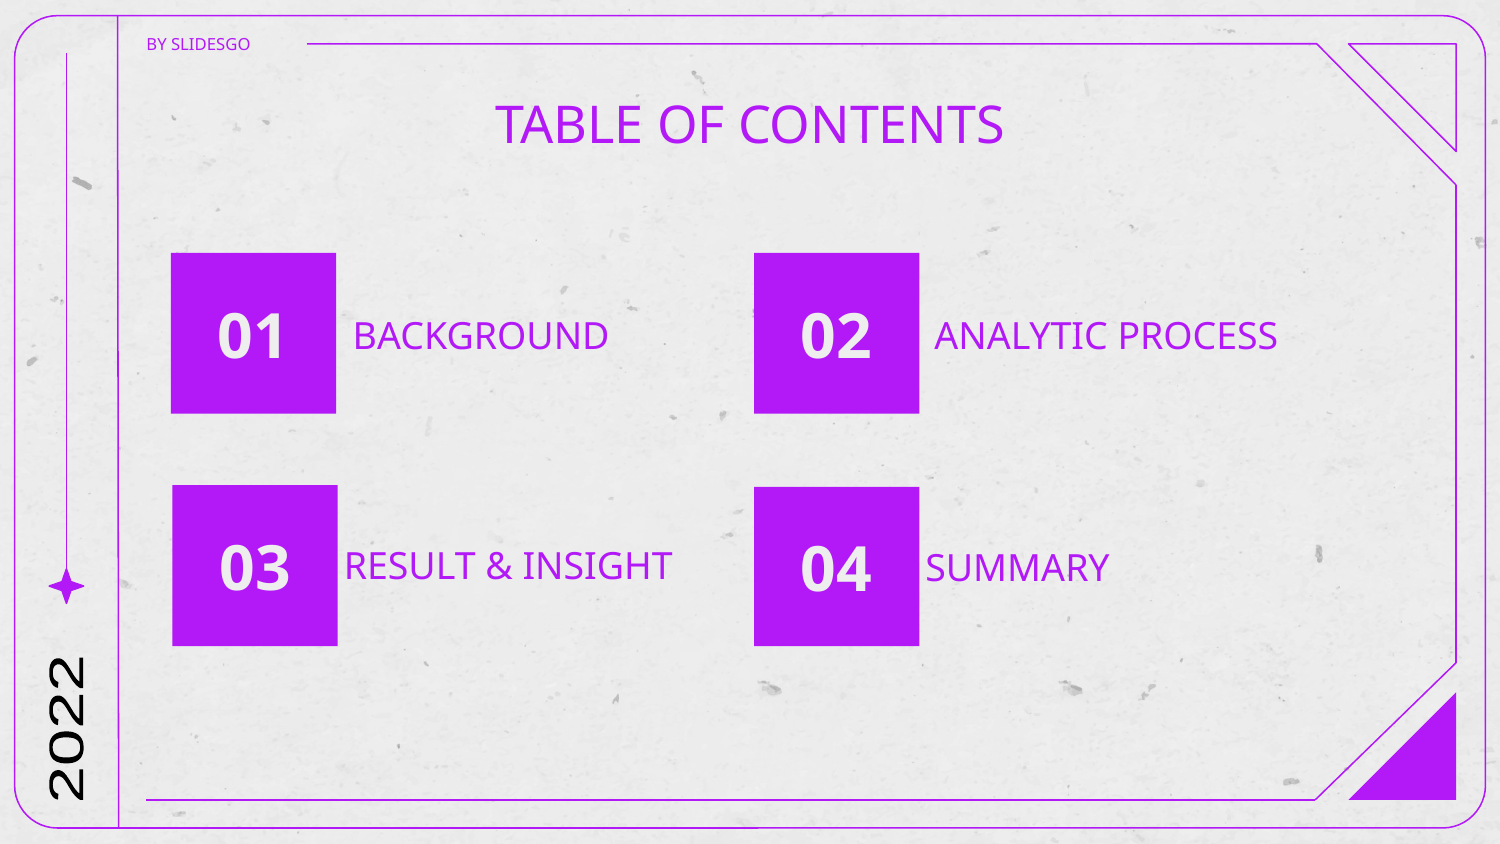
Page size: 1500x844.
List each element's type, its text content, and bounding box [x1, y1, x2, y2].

title 04 [754, 486, 920, 647]
title SUMMARY [910, 520, 1321, 614]
title 01 [170, 252, 337, 414]
title 02 [754, 252, 920, 414]
title BACKGROUND [337, 288, 748, 381]
title RESULT & INSIGHT [328, 518, 739, 612]
title 03 [172, 485, 338, 647]
title TABLE OF CONTENTS [143, 88, 1357, 158]
text_box [49, 581, 62, 591]
title ANALYTIC PROCESS [919, 288, 1330, 381]
text_box BY SLIDESGO [146, 29, 308, 58]
text_box [71, 581, 84, 591]
